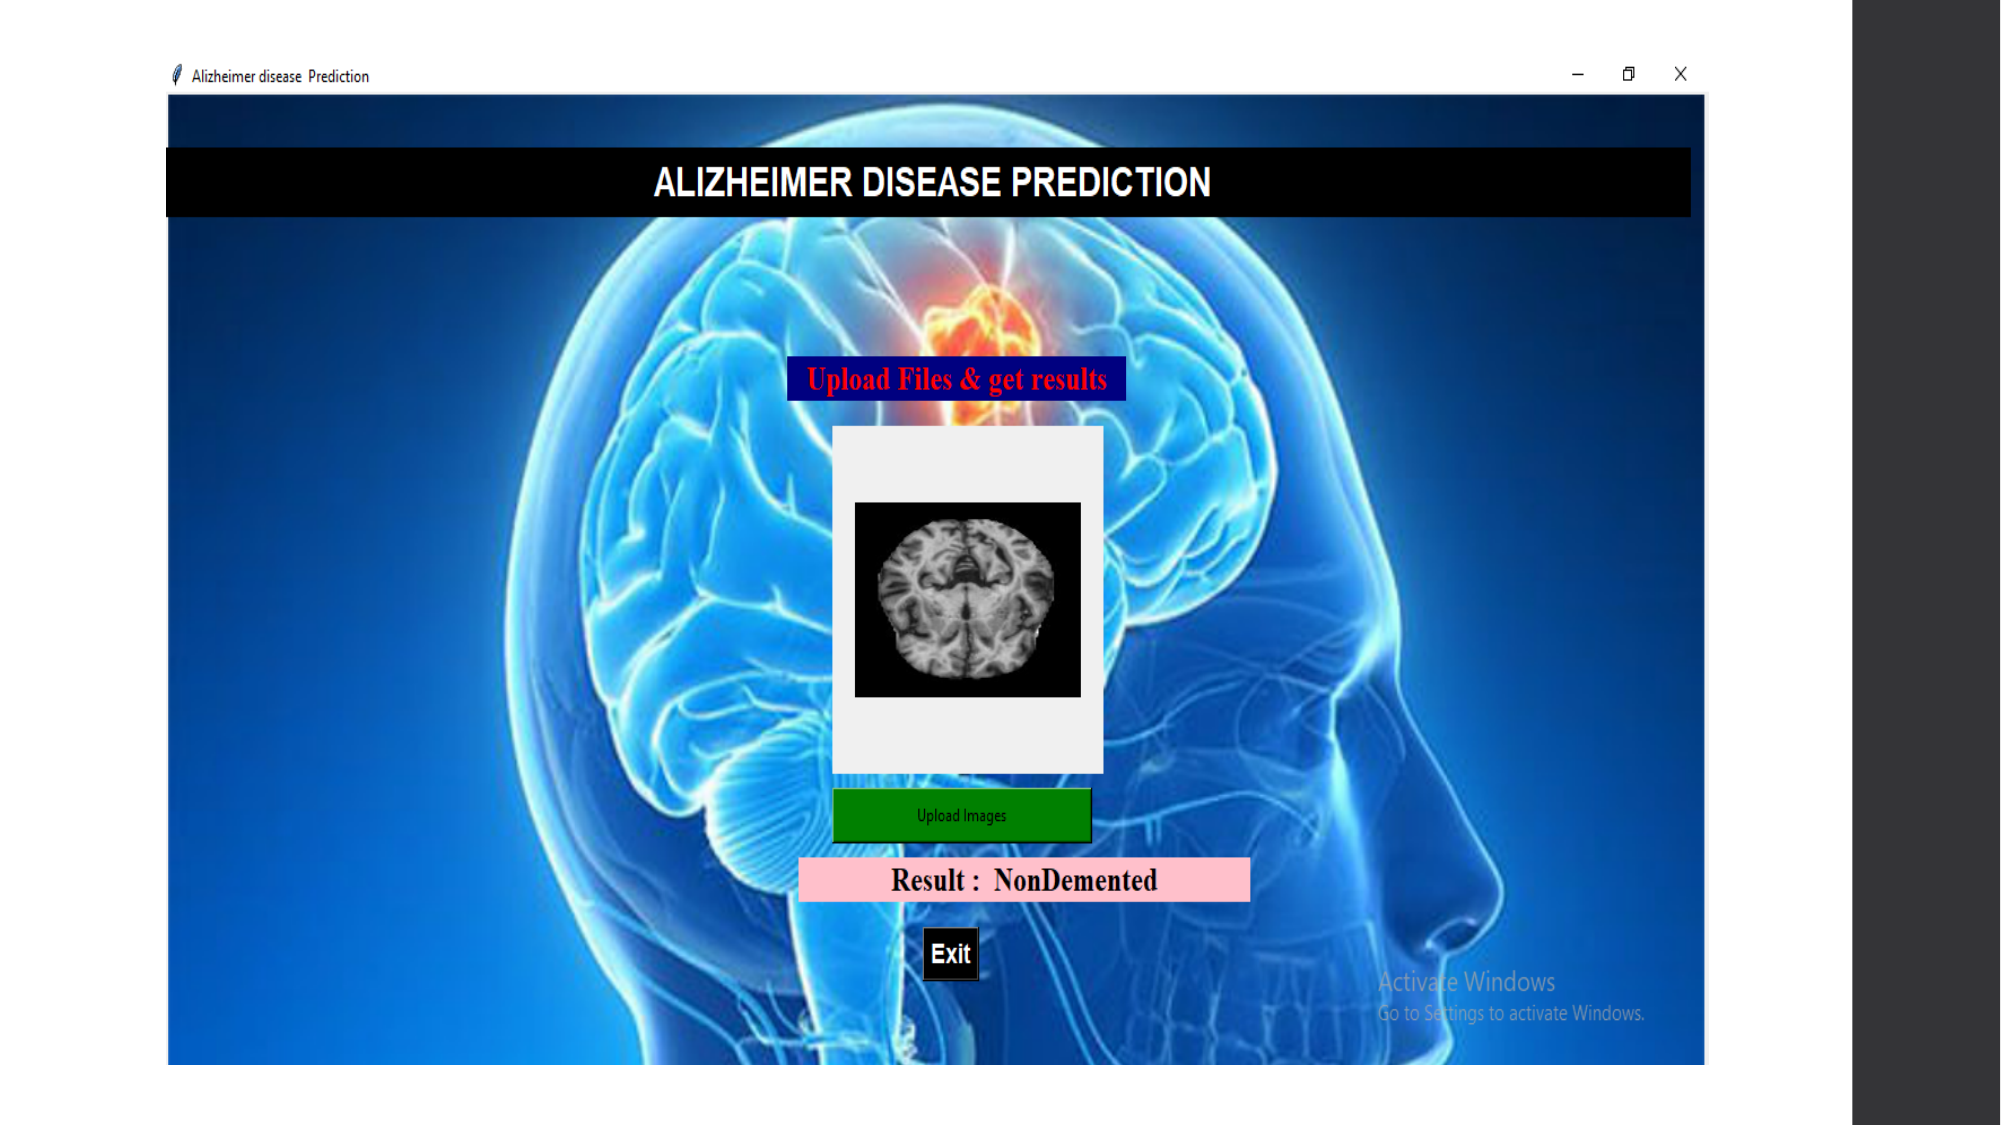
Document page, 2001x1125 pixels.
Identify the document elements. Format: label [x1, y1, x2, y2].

picture [165, 0, 1710, 1066]
